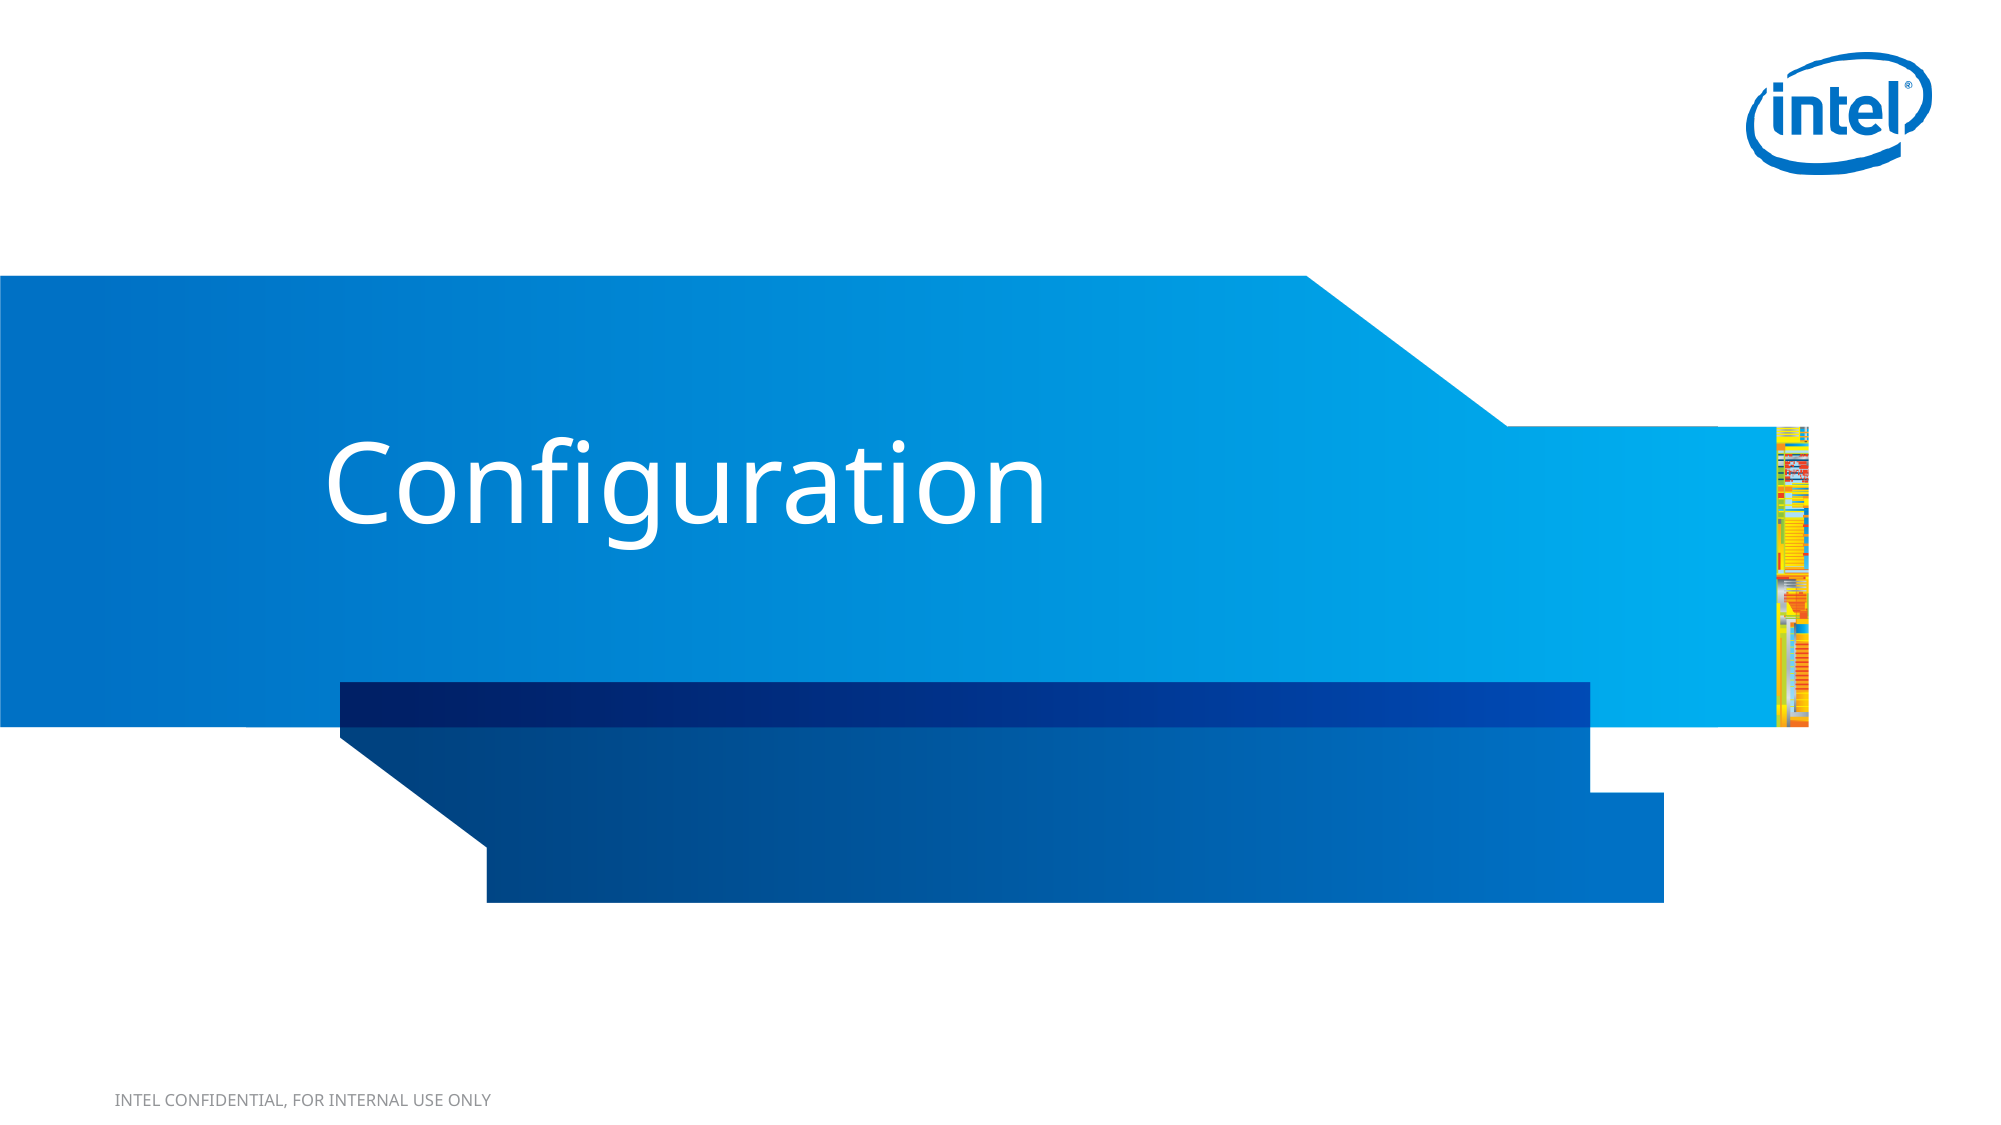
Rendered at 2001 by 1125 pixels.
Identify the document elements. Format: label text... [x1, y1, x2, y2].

picture [1746, 52, 1932, 175]
title Configuration [99, 430, 1274, 527]
picture [0, 275, 1809, 903]
